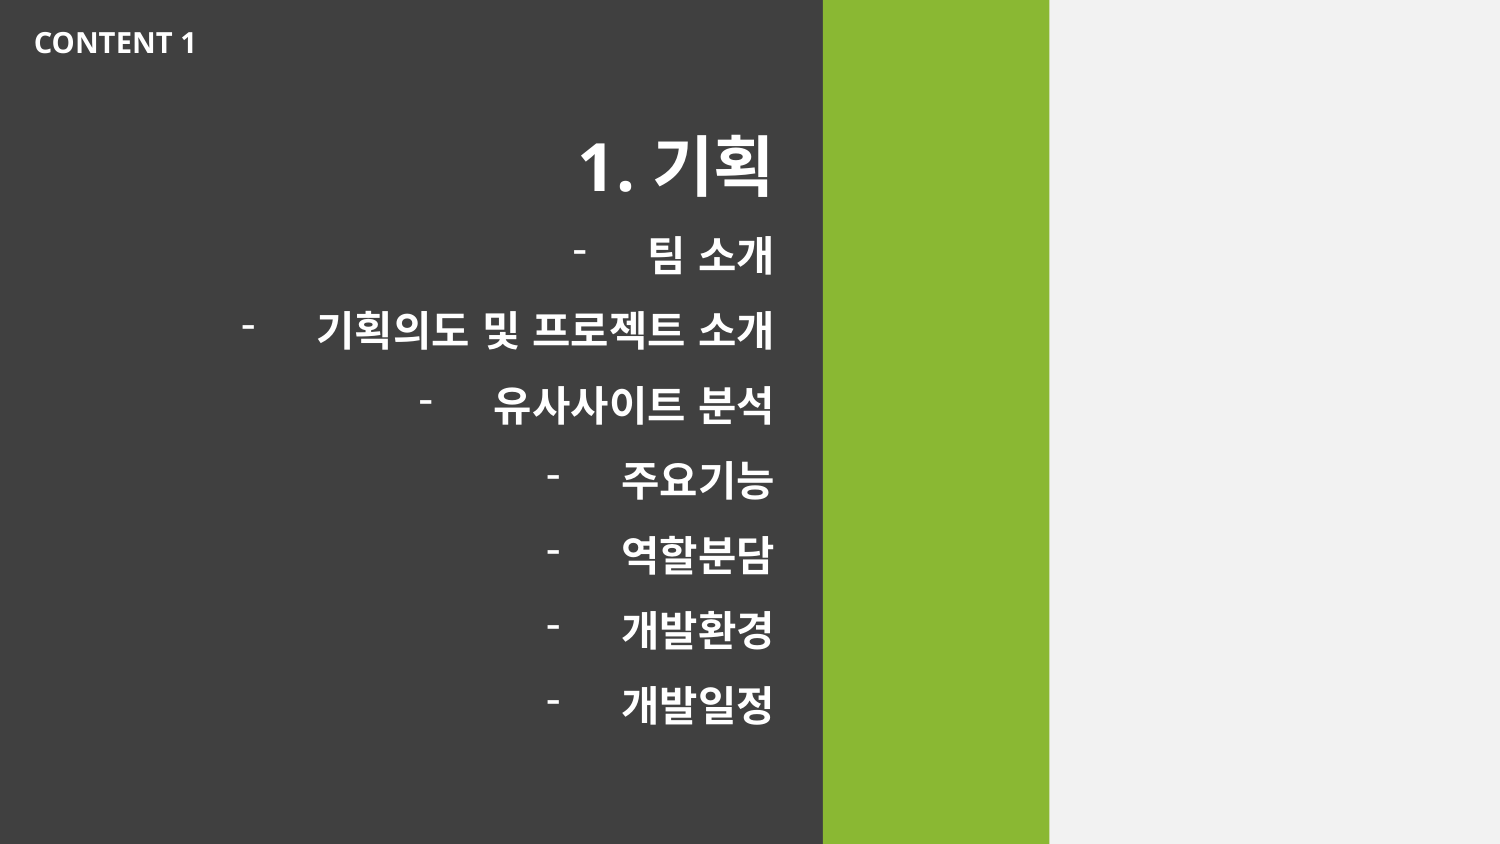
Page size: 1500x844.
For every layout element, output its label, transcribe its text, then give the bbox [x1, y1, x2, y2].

text_box [821, 0, 1051, 844]
text_box 기획 팀 소개 기획의도 및 프로젝트 소개 유사사이트 분석 주요기능 역할분담 개발환경 개발일정 [53, 79, 787, 736]
text_box [0, 0, 821, 844]
text_box CONTENT 1 [22, 18, 408, 65]
